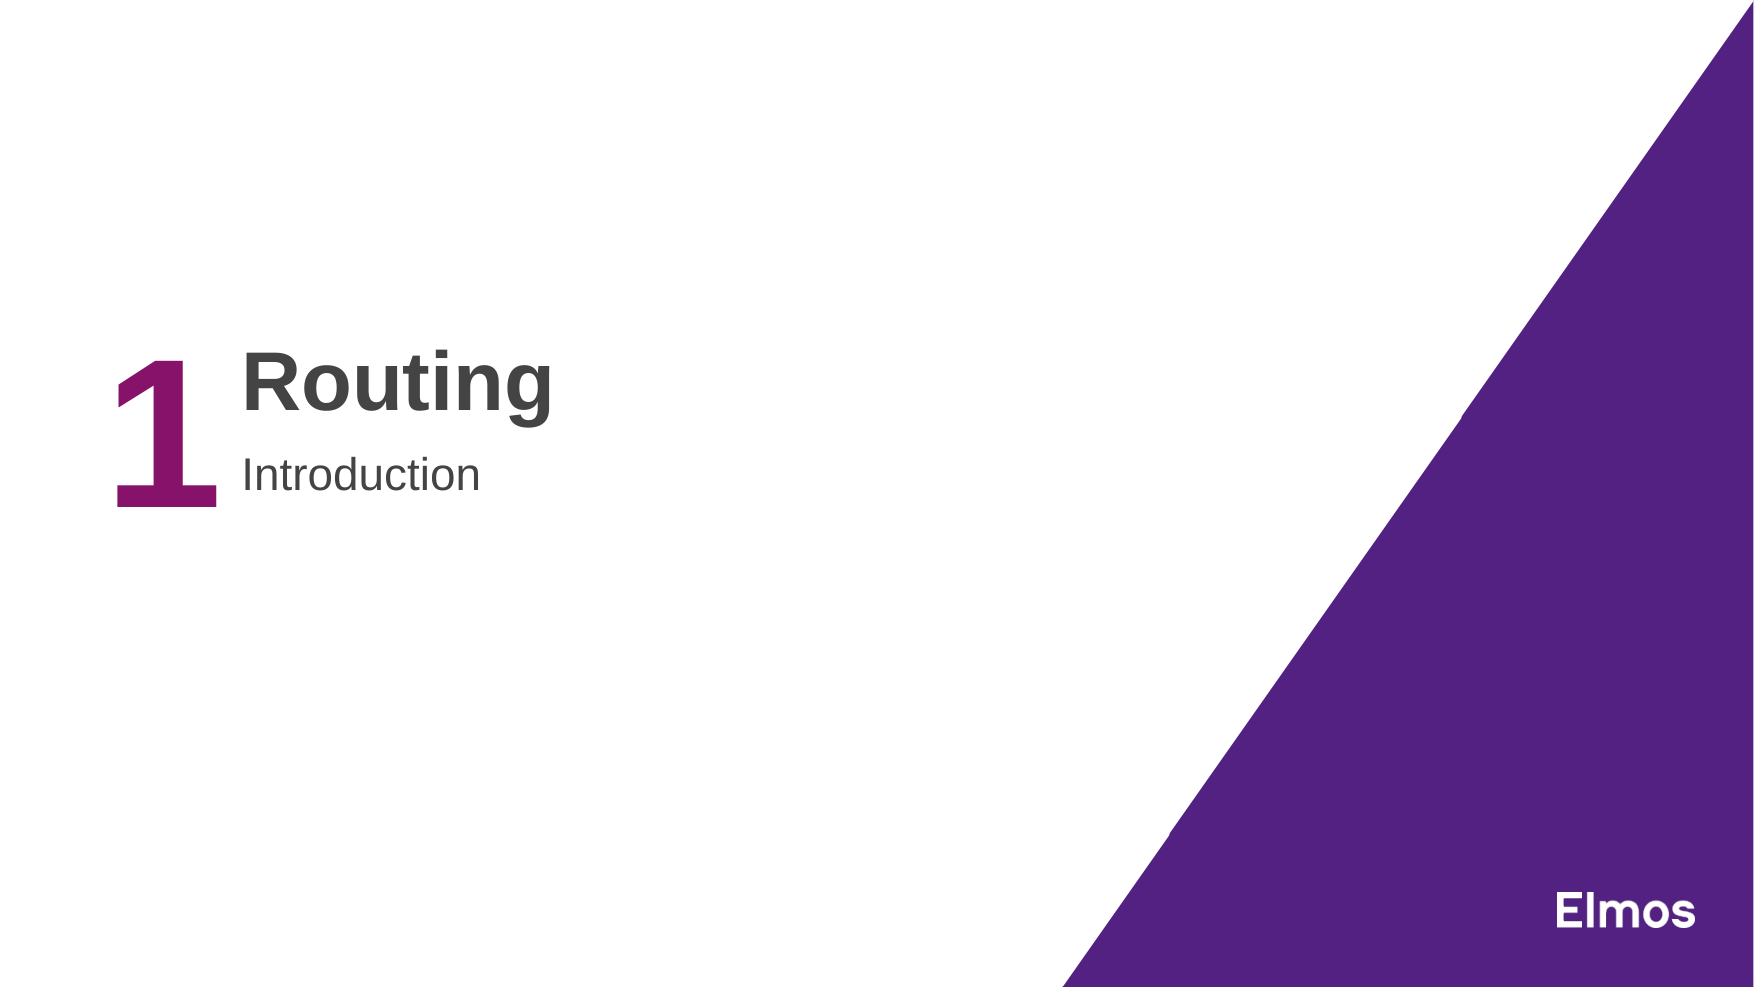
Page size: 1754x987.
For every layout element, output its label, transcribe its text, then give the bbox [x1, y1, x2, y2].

list 1 [84, 340, 223, 550]
subtitle Introduction [241, 445, 1242, 611]
picture [0, 0, 1754, 987]
title Routing [241, 334, 1242, 445]
